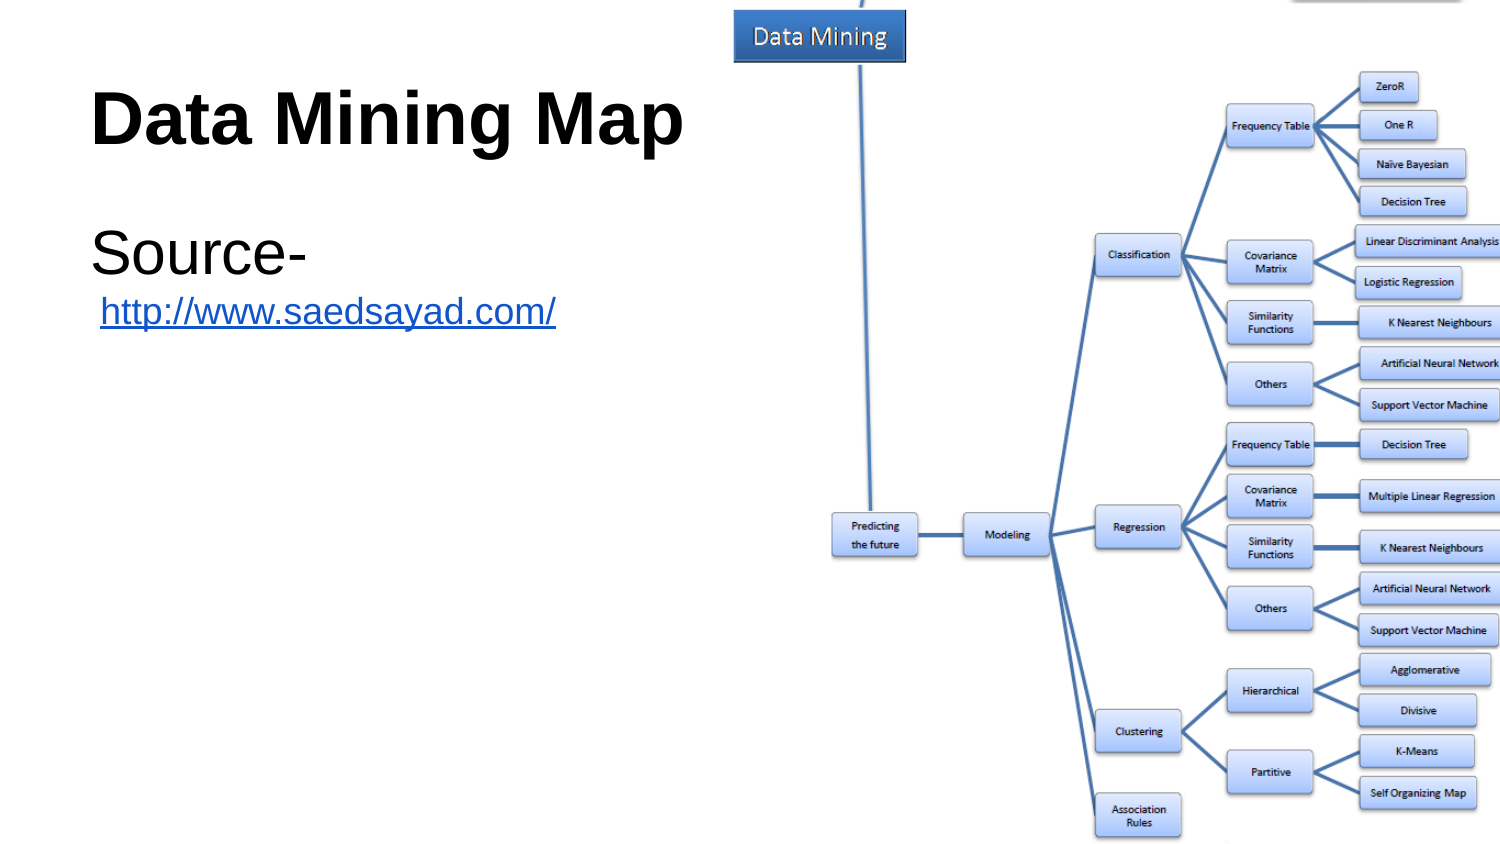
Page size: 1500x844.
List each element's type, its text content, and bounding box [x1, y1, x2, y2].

title Data Mining Map [75, 33, 719, 175]
list Source- http://www.saedsayad.com/ [75, 196, 719, 808]
picture [724, 0, 1500, 844]
